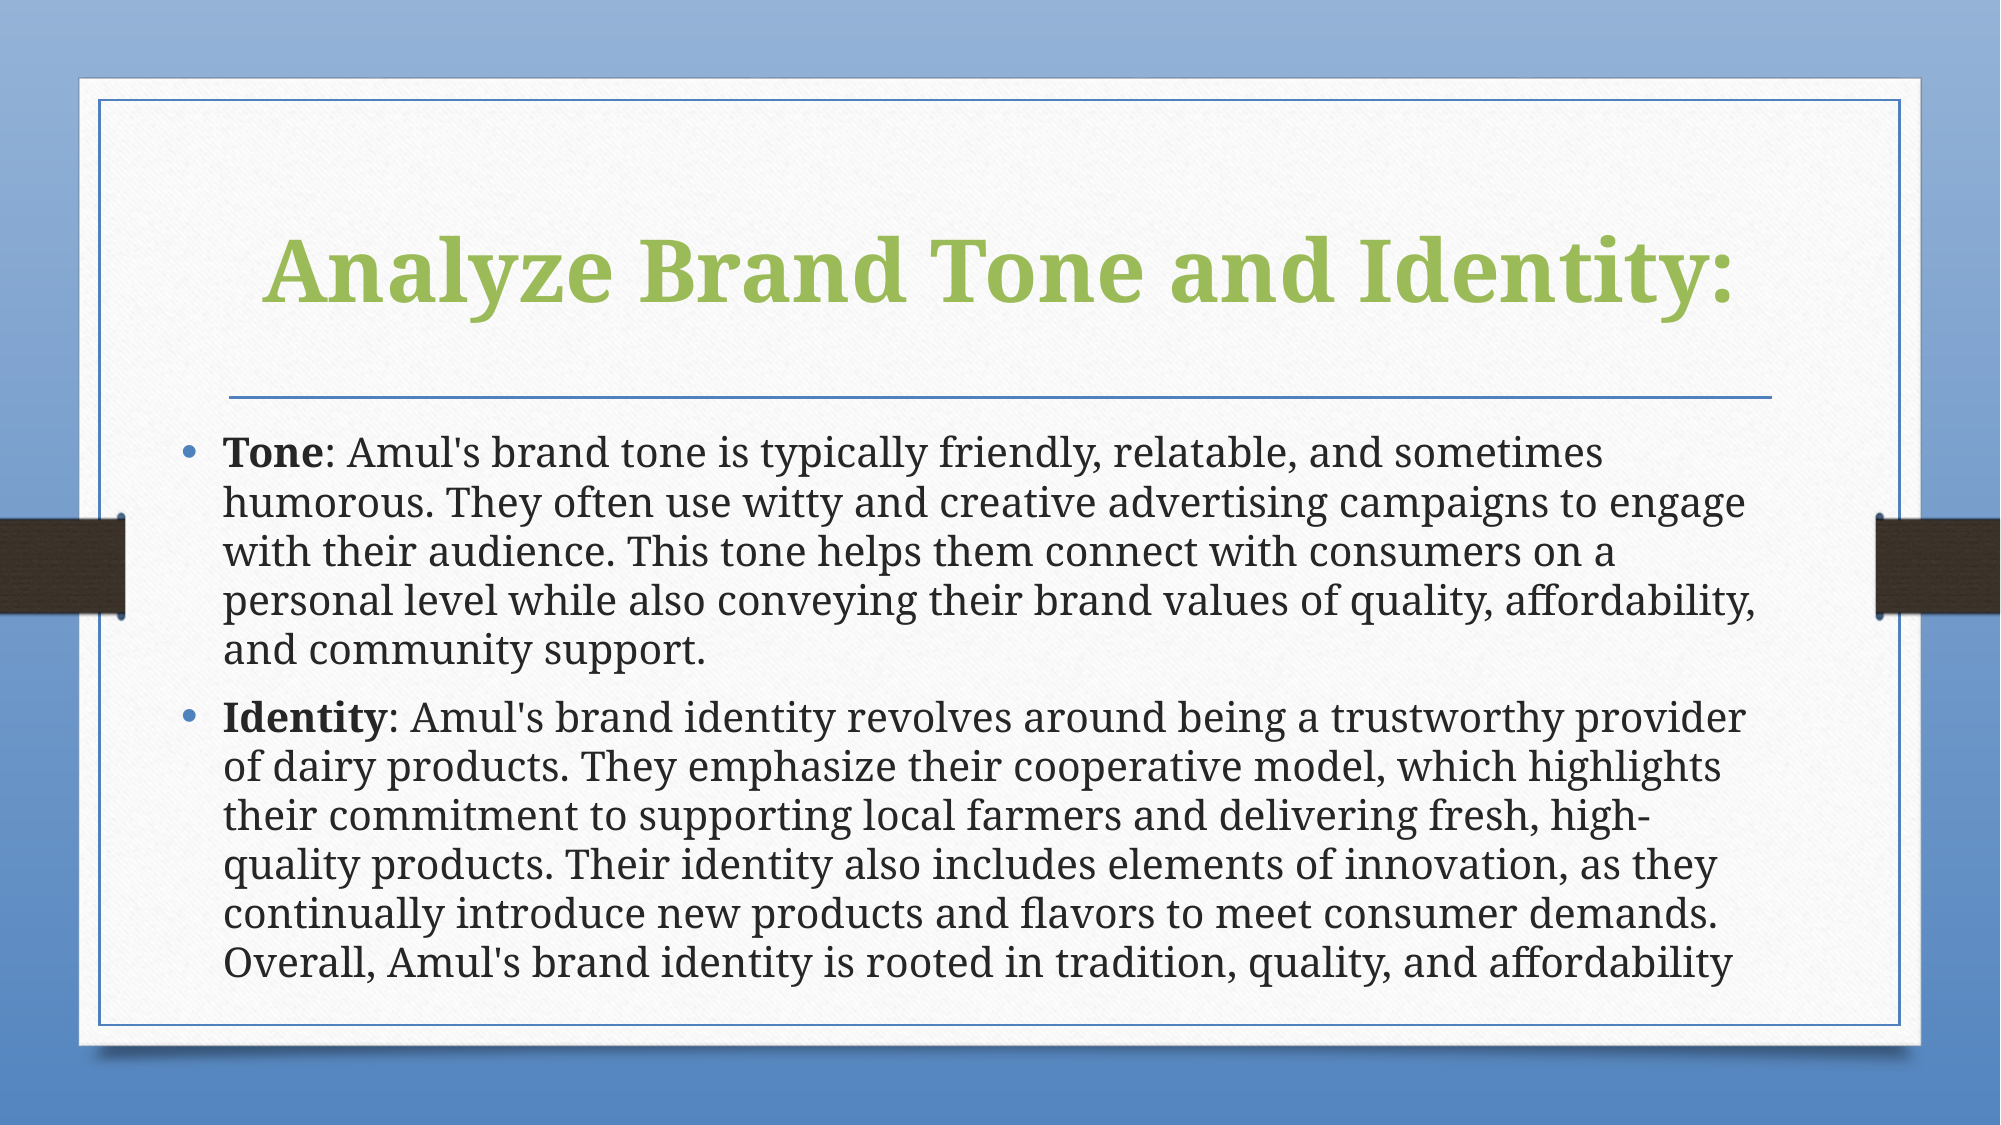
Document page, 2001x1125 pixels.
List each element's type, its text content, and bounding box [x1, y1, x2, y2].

title Analyze Brand Tone and Identity: [212, 161, 1788, 375]
list Tone: Amul's brand tone is typically friendly, relatable, and sometimes humorous. They often use witty and creative advertising campaigns to engage with their audience. This tone helps them connect with consumers on a personal level while also conveying their brand values of quality, affordability, and community support. Identity: Amul's brand identity revolves around being a trustworthy provider of dairy products. They emphasize their cooperative model, which highlights their commitment to supporting local farmers and delivering fresh, high-quality products. Their identity also includes elements of innovation, as they continually introduce new products and flavors to meet consumer demands. Overall, Amul's brand identity is rooted in tradition, quality, and affordability [166, 419, 1788, 1003]
picture [0, 0, 2001, 1125]
